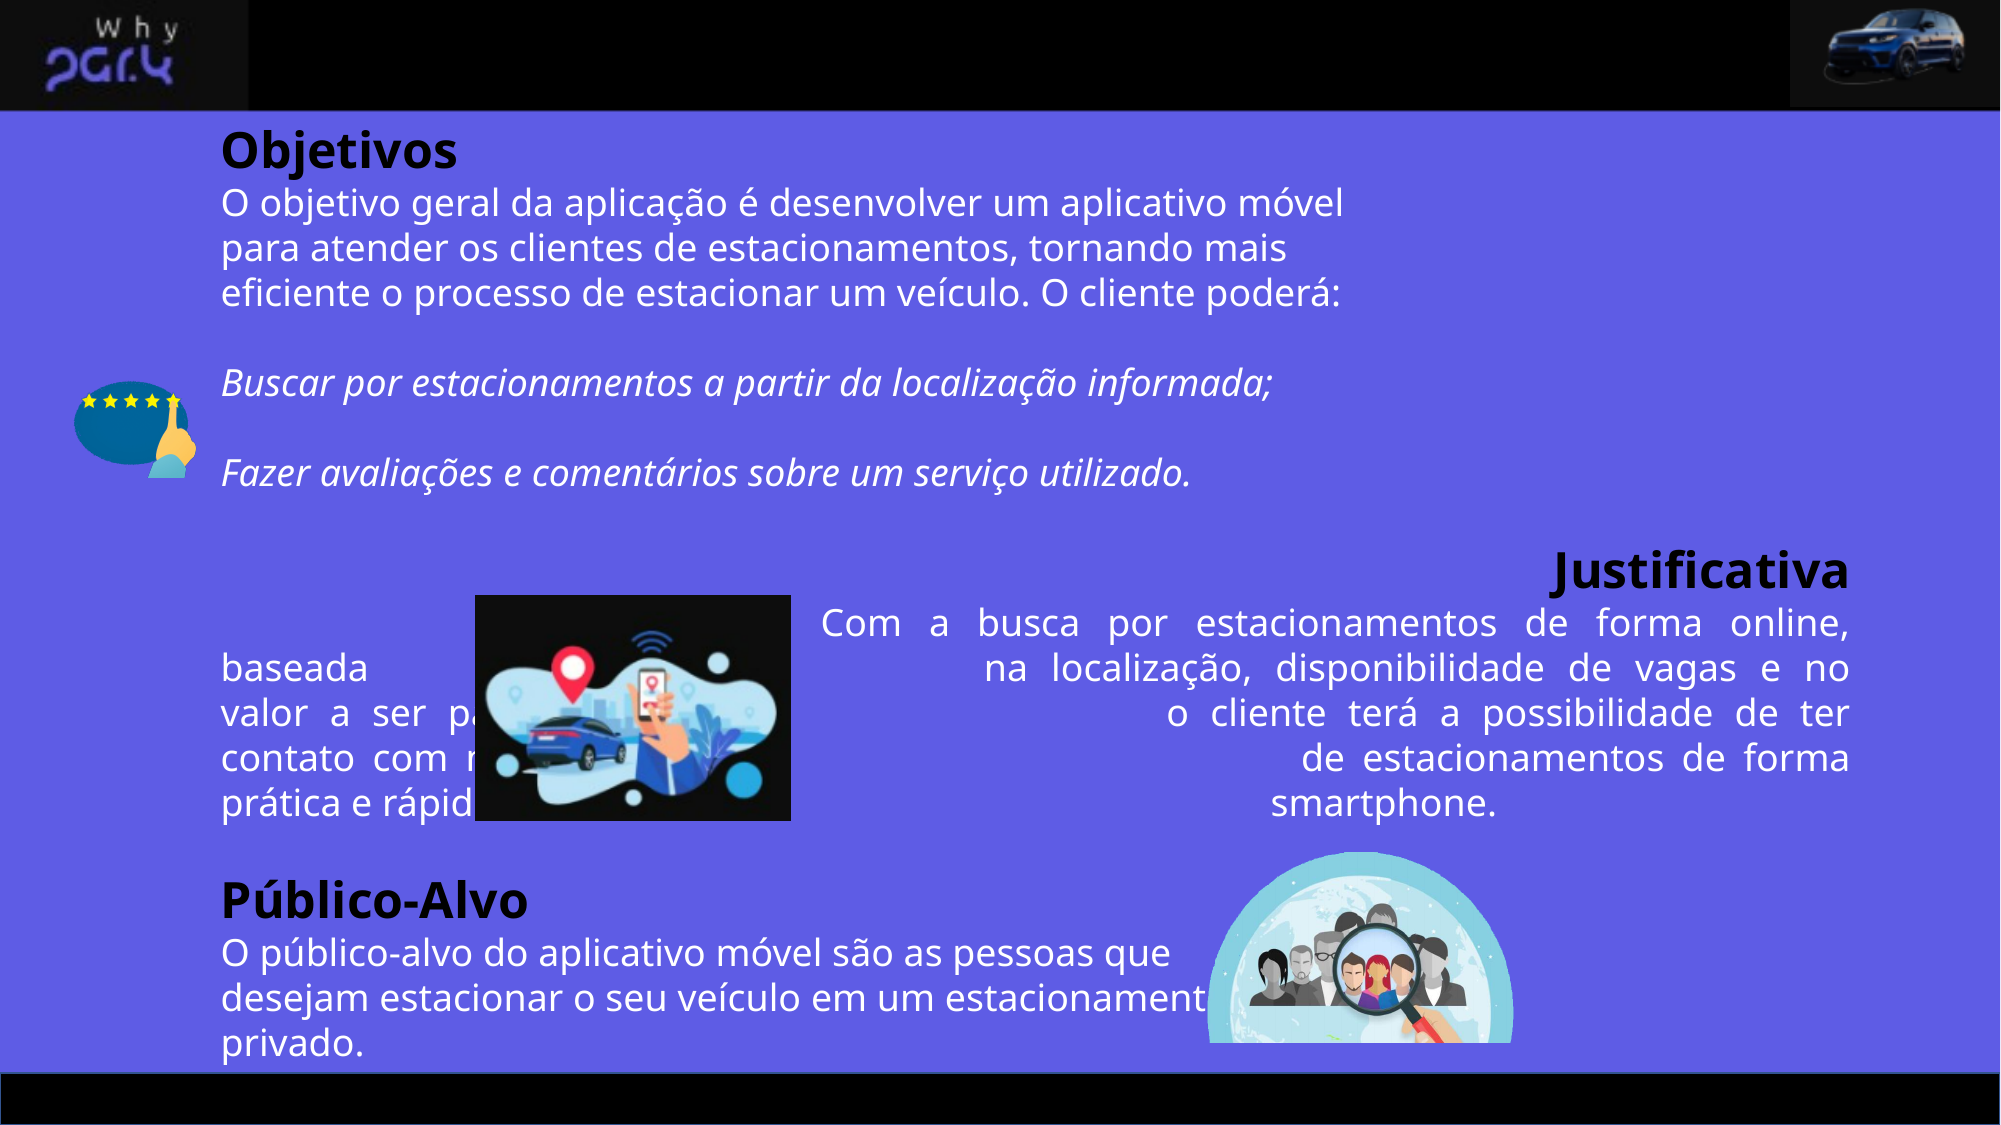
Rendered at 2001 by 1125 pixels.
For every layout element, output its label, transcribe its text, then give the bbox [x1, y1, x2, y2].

text_box Objetivos O objetivo geral da aplicação é desenvolver um aplicativo móvel para atender os clientes de estacionamentos, tornando mais eficiente o processo de estacionar um veículo. O cliente poderá: Buscar por estacionamentos a partir da localização informada; Fazer avaliações e comentários sobre um serviço utilizado. Justificativa Com a busca por estacionamentos de forma online, baseada na localização, disponibilidade de vagas e no valor a ser pago, o cliente terá a possibilidade de ter contato com mais opções de estacionamentos de forma prática e rápida no seu smartphone. Público-Alvo O público-alvo do aplicativo móvel são as pessoas que desejam estacionar o seu veículo em um estacionamento privado. [205, 111, 1866, 1071]
text_box [0, 1072, 2000, 1125]
picture [0, 0, 2001, 1125]
